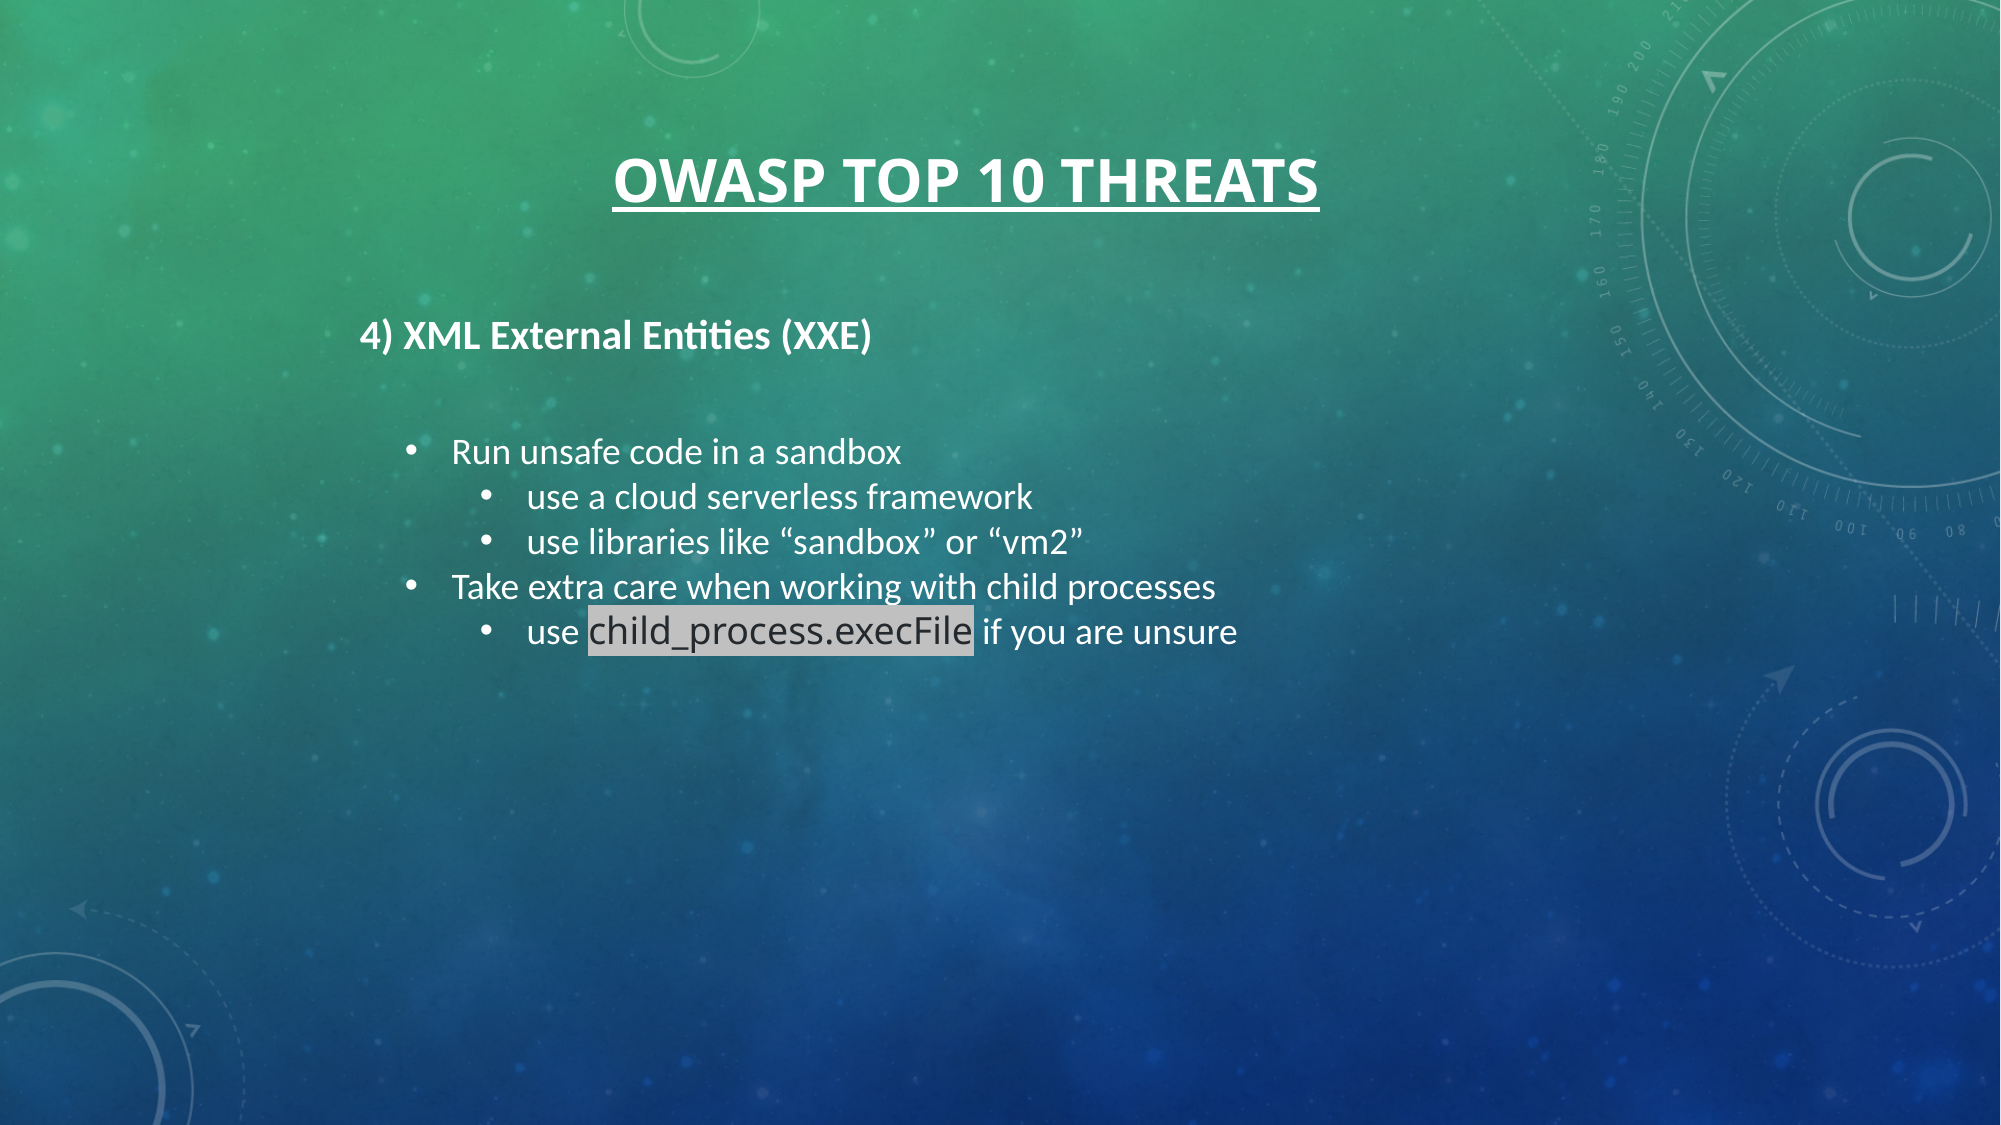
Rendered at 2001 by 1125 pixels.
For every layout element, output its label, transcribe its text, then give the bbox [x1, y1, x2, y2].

text_box Run unsafe code in a sandbox use a cloud serverless framework use libraries like “sandbox” or “vm2” Take extra care when working with child processes use child_process.execFile if you are unsure [390, 419, 1402, 660]
title OWASP Top 10 Threats [597, 112, 1403, 245]
text_box 4) XML External Entities (XXE) [345, 299, 1151, 365]
picture [0, 0, 2001, 1125]
